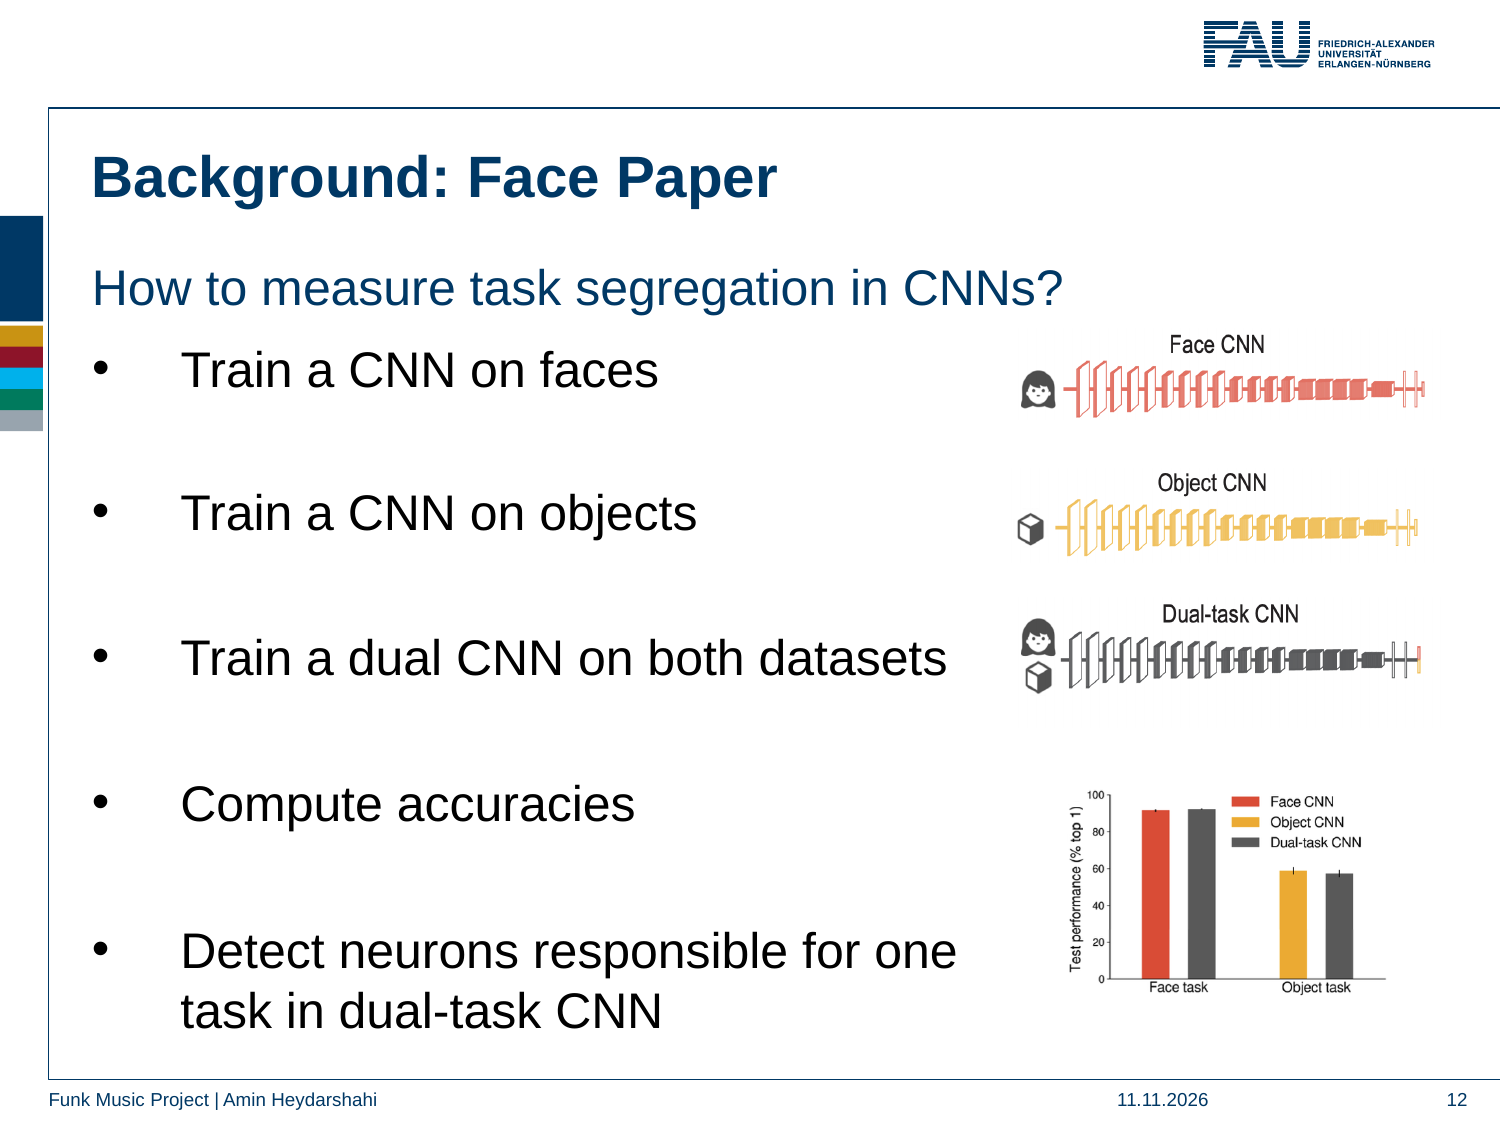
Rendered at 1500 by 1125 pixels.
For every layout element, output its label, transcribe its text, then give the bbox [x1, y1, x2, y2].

picture [1009, 597, 1441, 728]
text_box Train a dual CNN on both datasets [91, 555, 991, 696]
text_box Train a CNN on objects [91, 410, 991, 555]
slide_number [1117, 1087, 1295, 1119]
slide_number 12 [1349, 1087, 1468, 1119]
text_box Compute accuracies [91, 771, 991, 870]
list Background: Face Paper [91, 139, 1461, 254]
list How to measure task segregation in CNNs? [91, 254, 1461, 337]
text_box Detect neurons responsible for one task in dual-task CNN [91, 918, 991, 1048]
picture [1002, 467, 1448, 563]
footer Funk Music Project | Amin Heydarshahi [48, 1087, 1053, 1119]
picture [1061, 762, 1409, 999]
picture [1009, 328, 1441, 421]
list Train a CNN on faces [92, 336, 991, 410]
